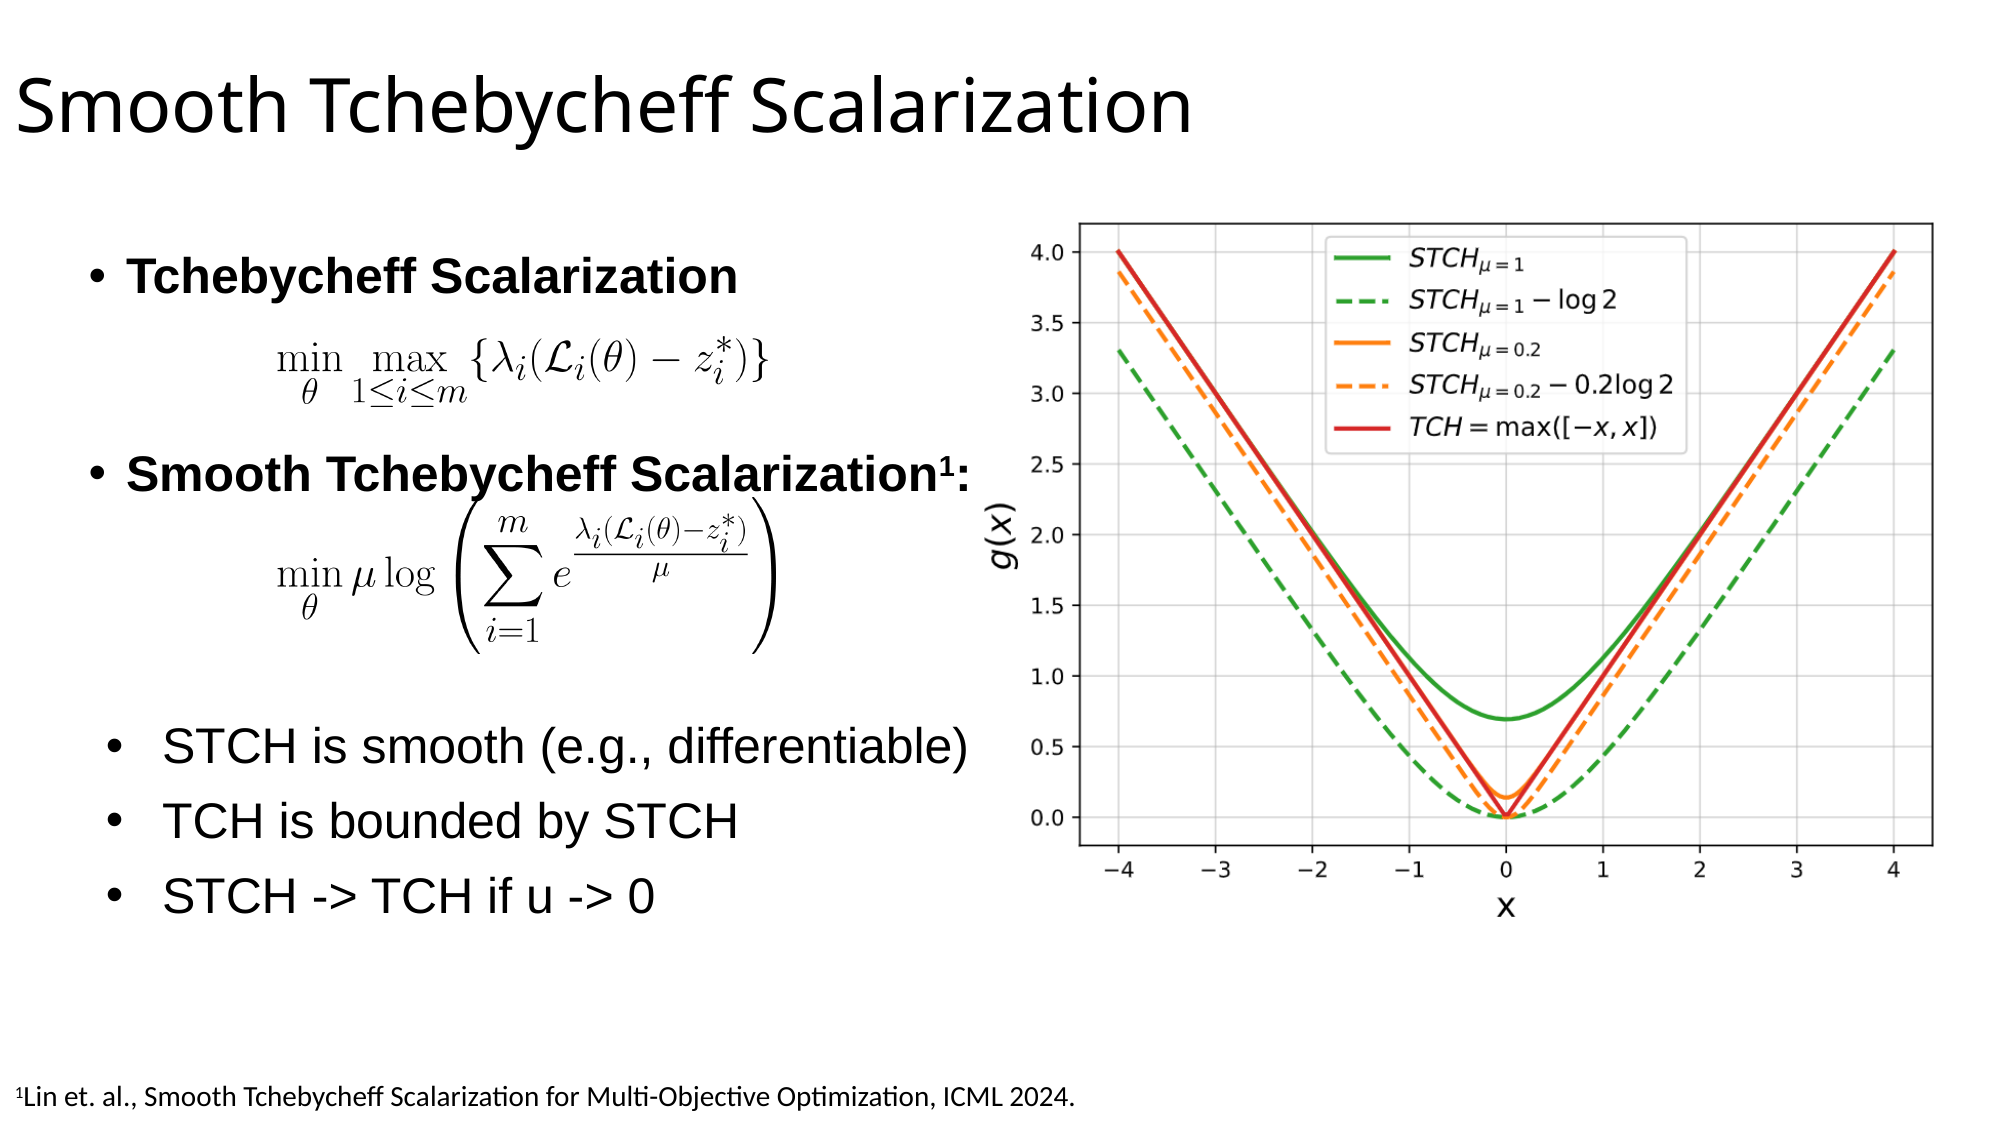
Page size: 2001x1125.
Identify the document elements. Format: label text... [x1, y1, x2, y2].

text_box STCH is smooth (e.g., differentiable) TCH is bounded by STCH STCH -> TCH if u -> 0 [91, 713, 1092, 932]
title Smooth Tchebycheff Scalarization [0, 0, 1903, 218]
picture [977, 201, 1952, 924]
text_box 1Lin et. al., Smooth Tchebycheff Scalarization for Multi-Objective Optimization, ICML 2024. [0, 1070, 1254, 1121]
text_box Smooth Tchebycheff Scalarization1: [73, 441, 977, 510]
text_box Tchebycheff Scalarization [73, 162, 1852, 347]
picture [276, 496, 776, 654]
picture [276, 336, 768, 407]
